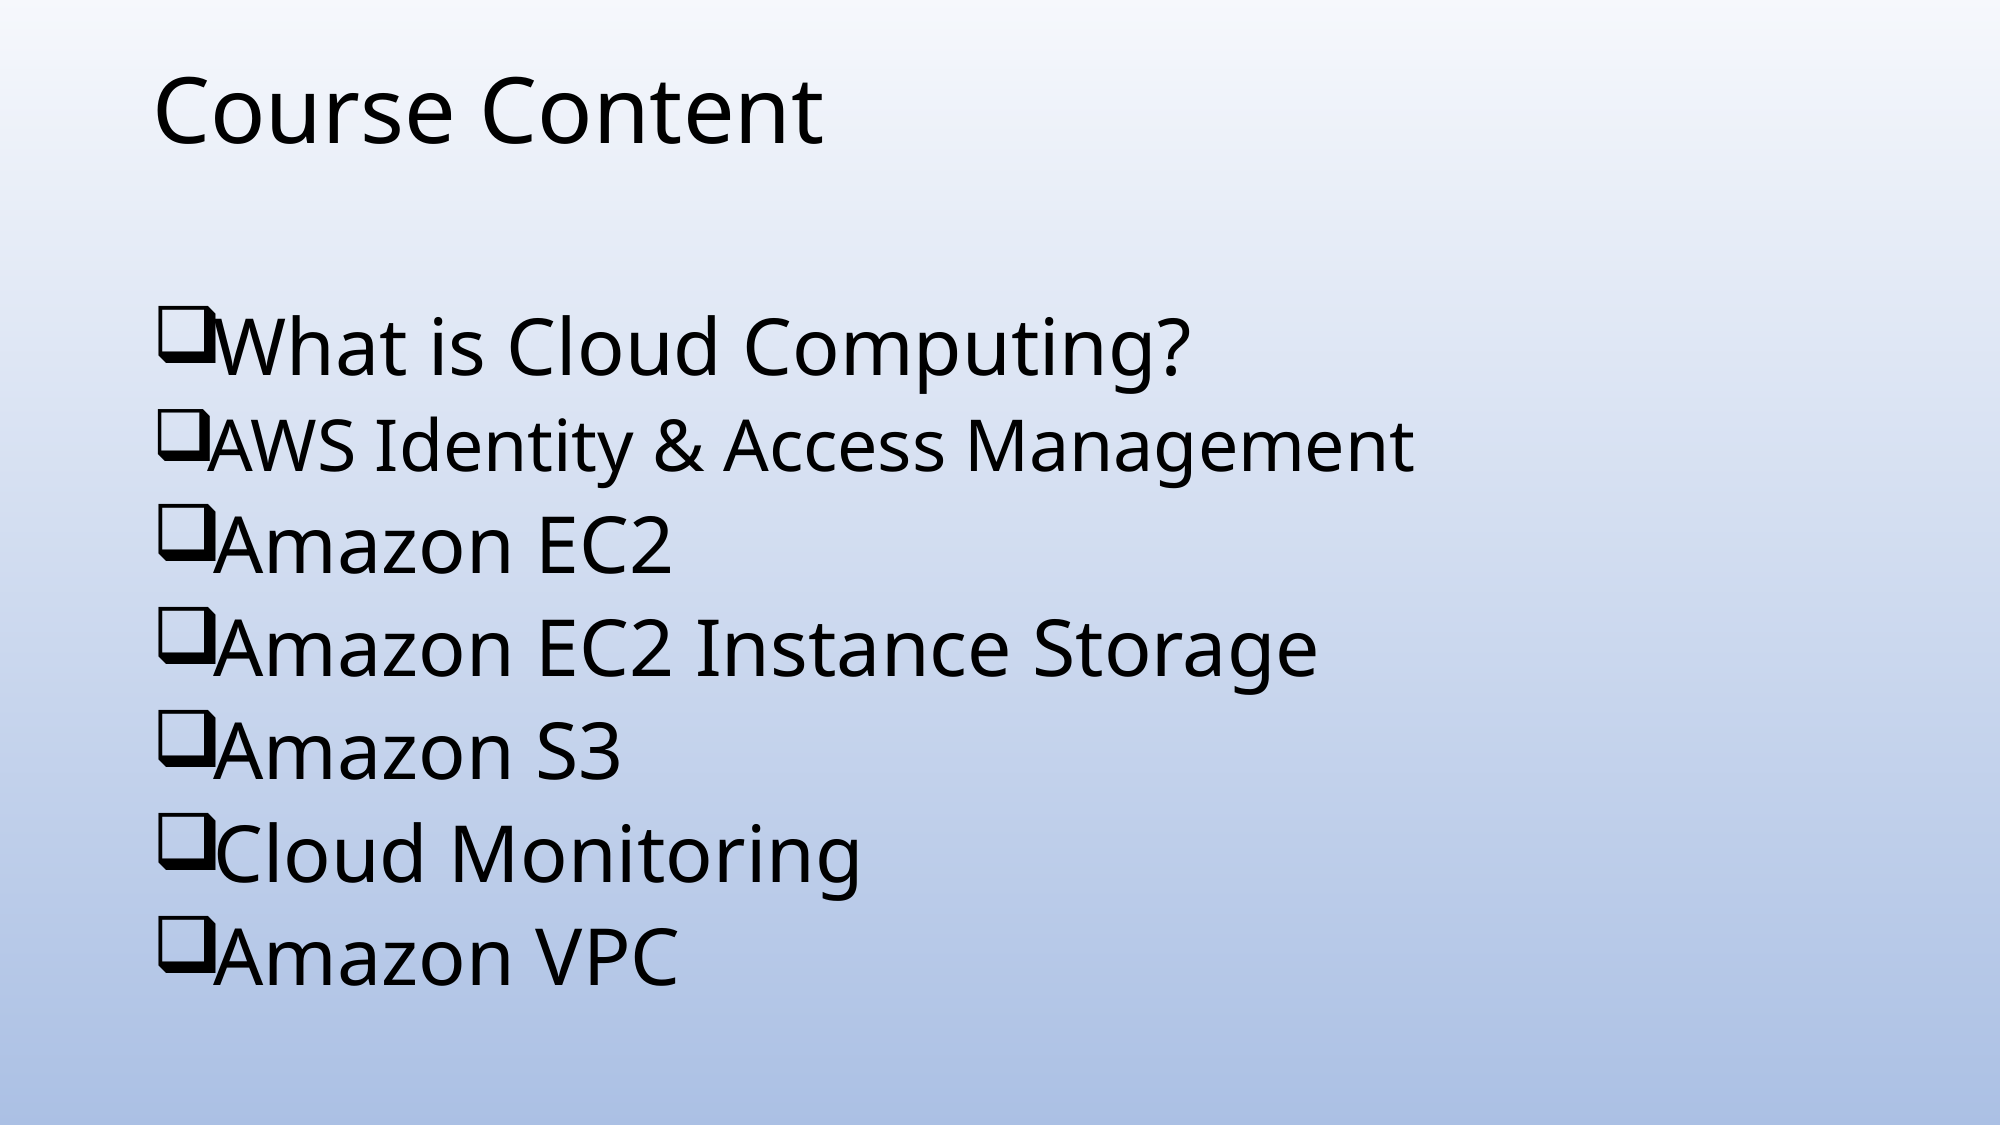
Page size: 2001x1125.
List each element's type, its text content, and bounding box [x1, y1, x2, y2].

title Course Content [137, 59, 1863, 278]
list What is Cloud Computing? AWS Identity & Access Management Amazon EC2 Amazon EC2 Instance Storage Amazon S3 Cloud Monitoring Amazon VPC [137, 299, 1863, 1014]
